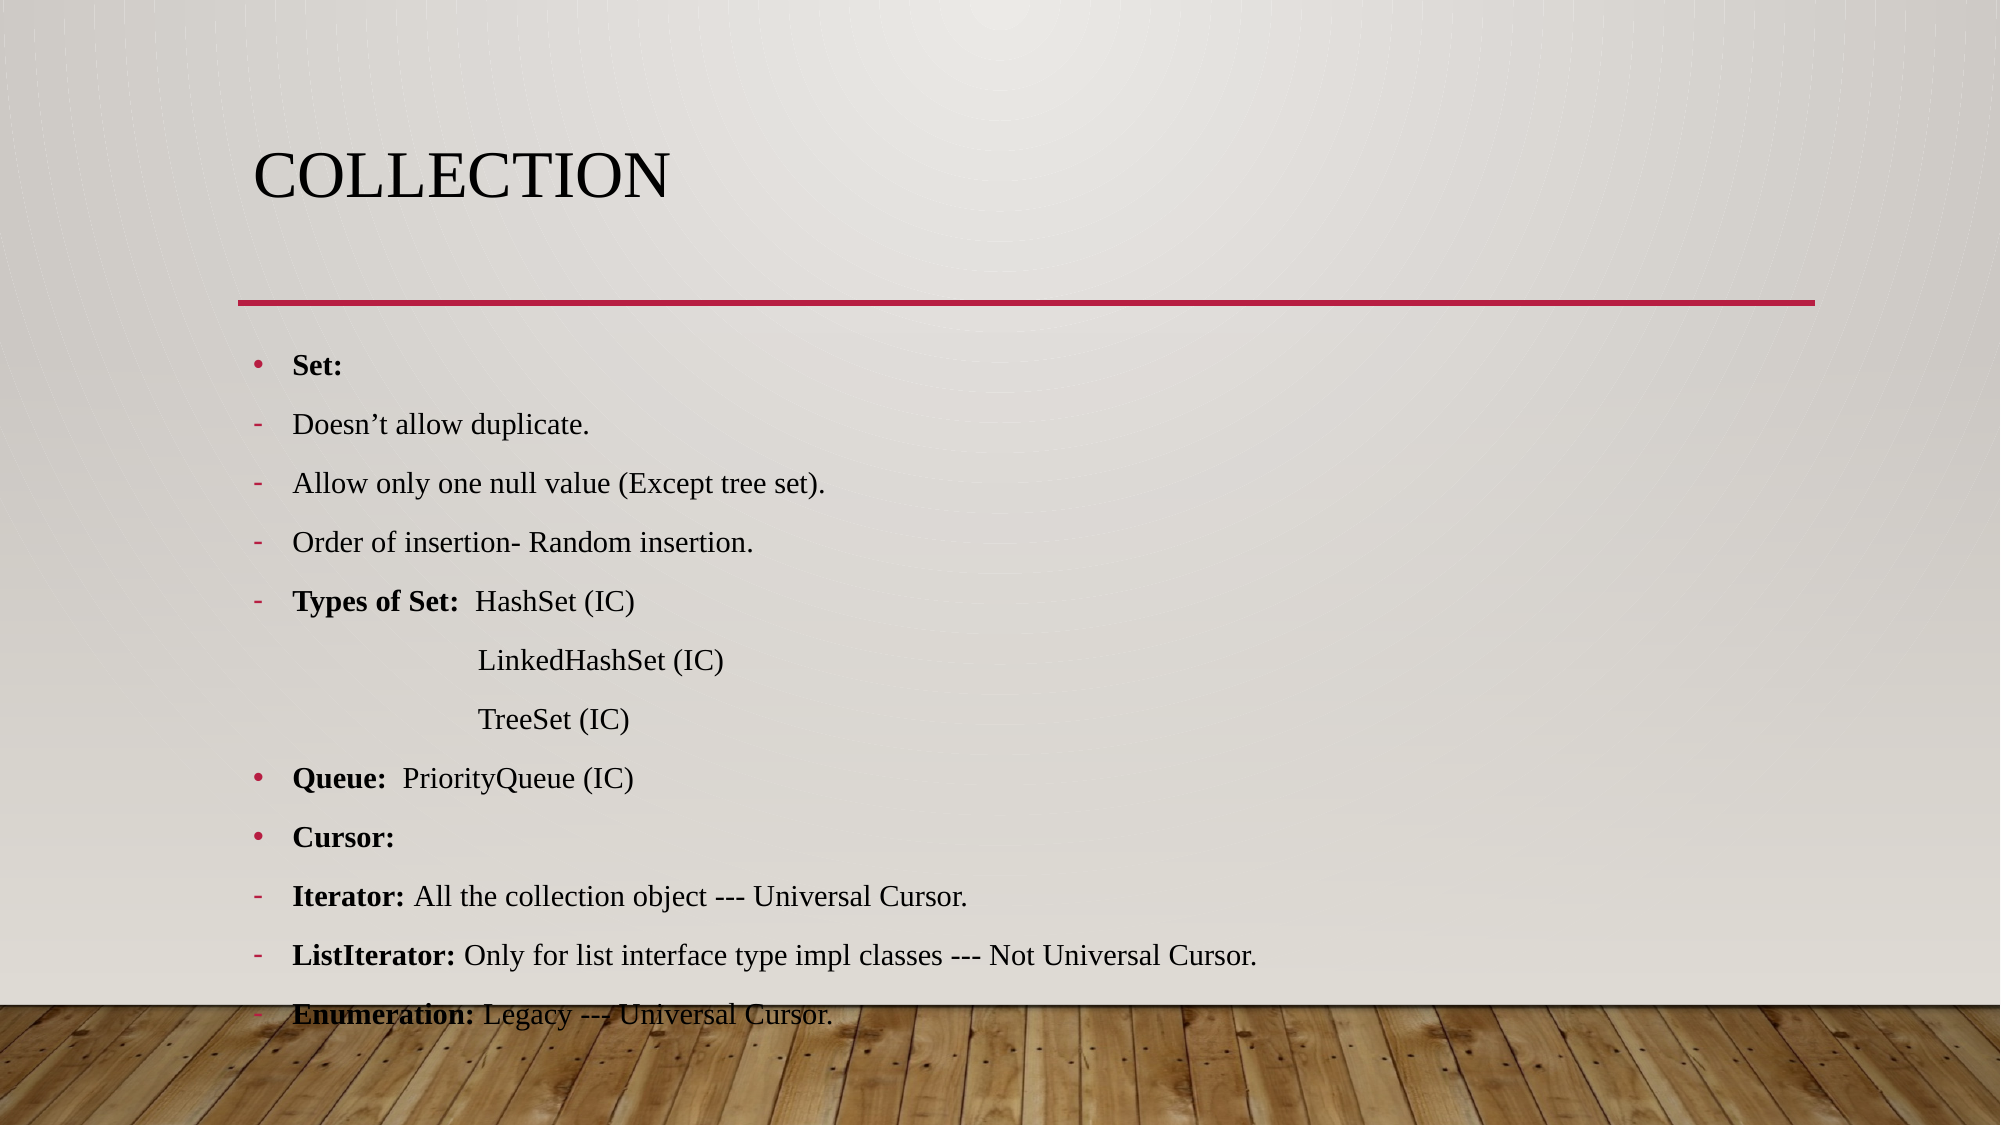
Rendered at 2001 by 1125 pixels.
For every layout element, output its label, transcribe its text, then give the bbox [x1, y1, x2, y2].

picture [0, 1005, 2000, 1125]
title collection [238, 131, 1814, 305]
list Set: Doesn’t allow duplicate. Allow only one null value (Except tree set). Order of insertion- Random insertion. Types of Set: HashSet (IC) LinkedHashSet (IC) TreeSet (IC) Queue: PriorityQueue (IC) Cursor: Iterator: All the collection object --- Universal Cursor. ListIterator: Only for list interface type impl classes --- Not Universal Cursor. Enumeration: Legacy --- Universal Cursor. [238, 330, 1814, 1047]
